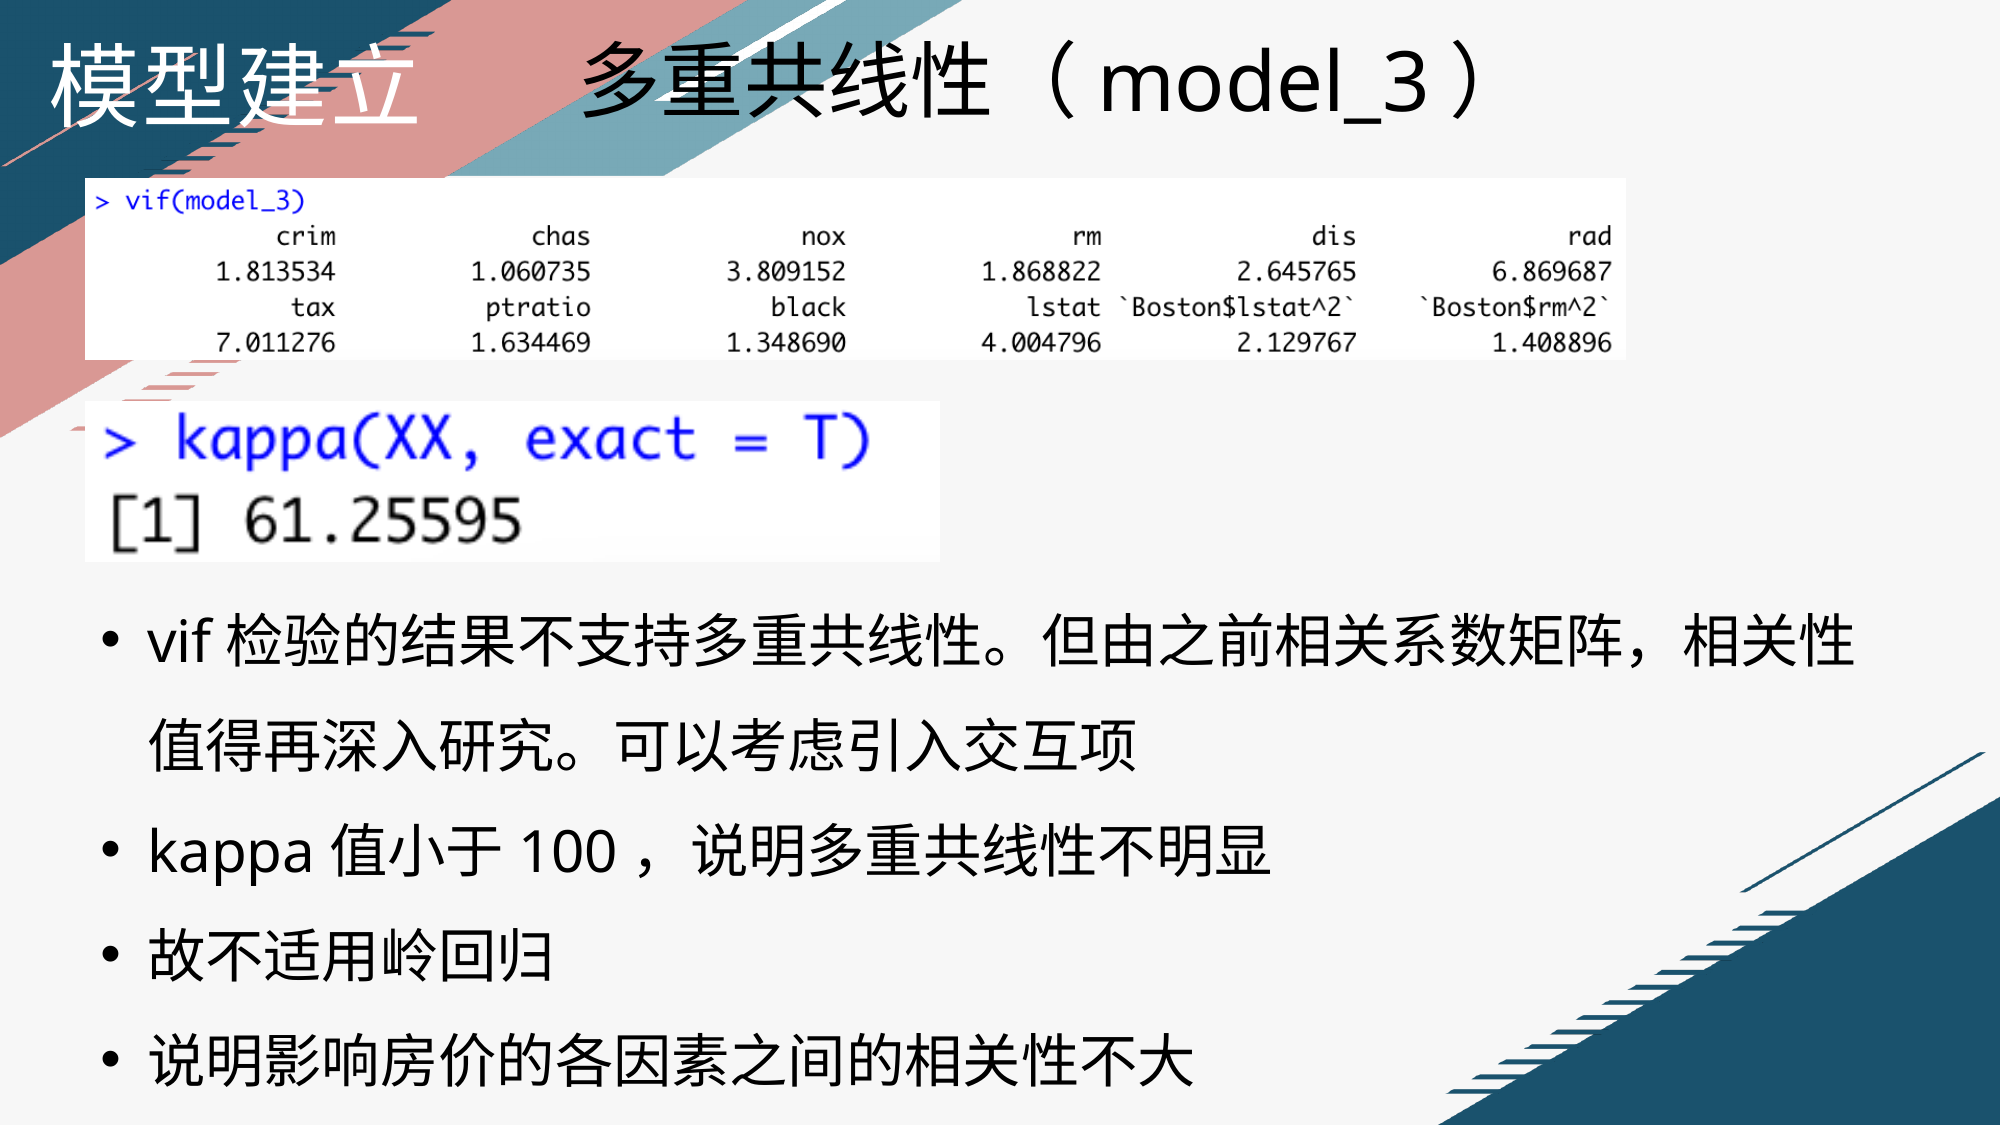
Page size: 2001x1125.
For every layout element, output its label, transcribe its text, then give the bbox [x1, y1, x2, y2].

text_box vif检验的结果不支持多重共线性。但由之前相关系数矩阵，相关性值得再深入研究。可以考虑引入交互项 kappa值小于100，说明多重共线性不明显 故不适用岭回归 说明影响房价的各因素之间的相关性不大 [85, 561, 1880, 1101]
picture [0, 0, 1626, 562]
picture [1434, 751, 2000, 1125]
text_box 多重共线性（model_3） [563, 20, 1805, 136]
text_box 模型建立 [34, 20, 438, 146]
